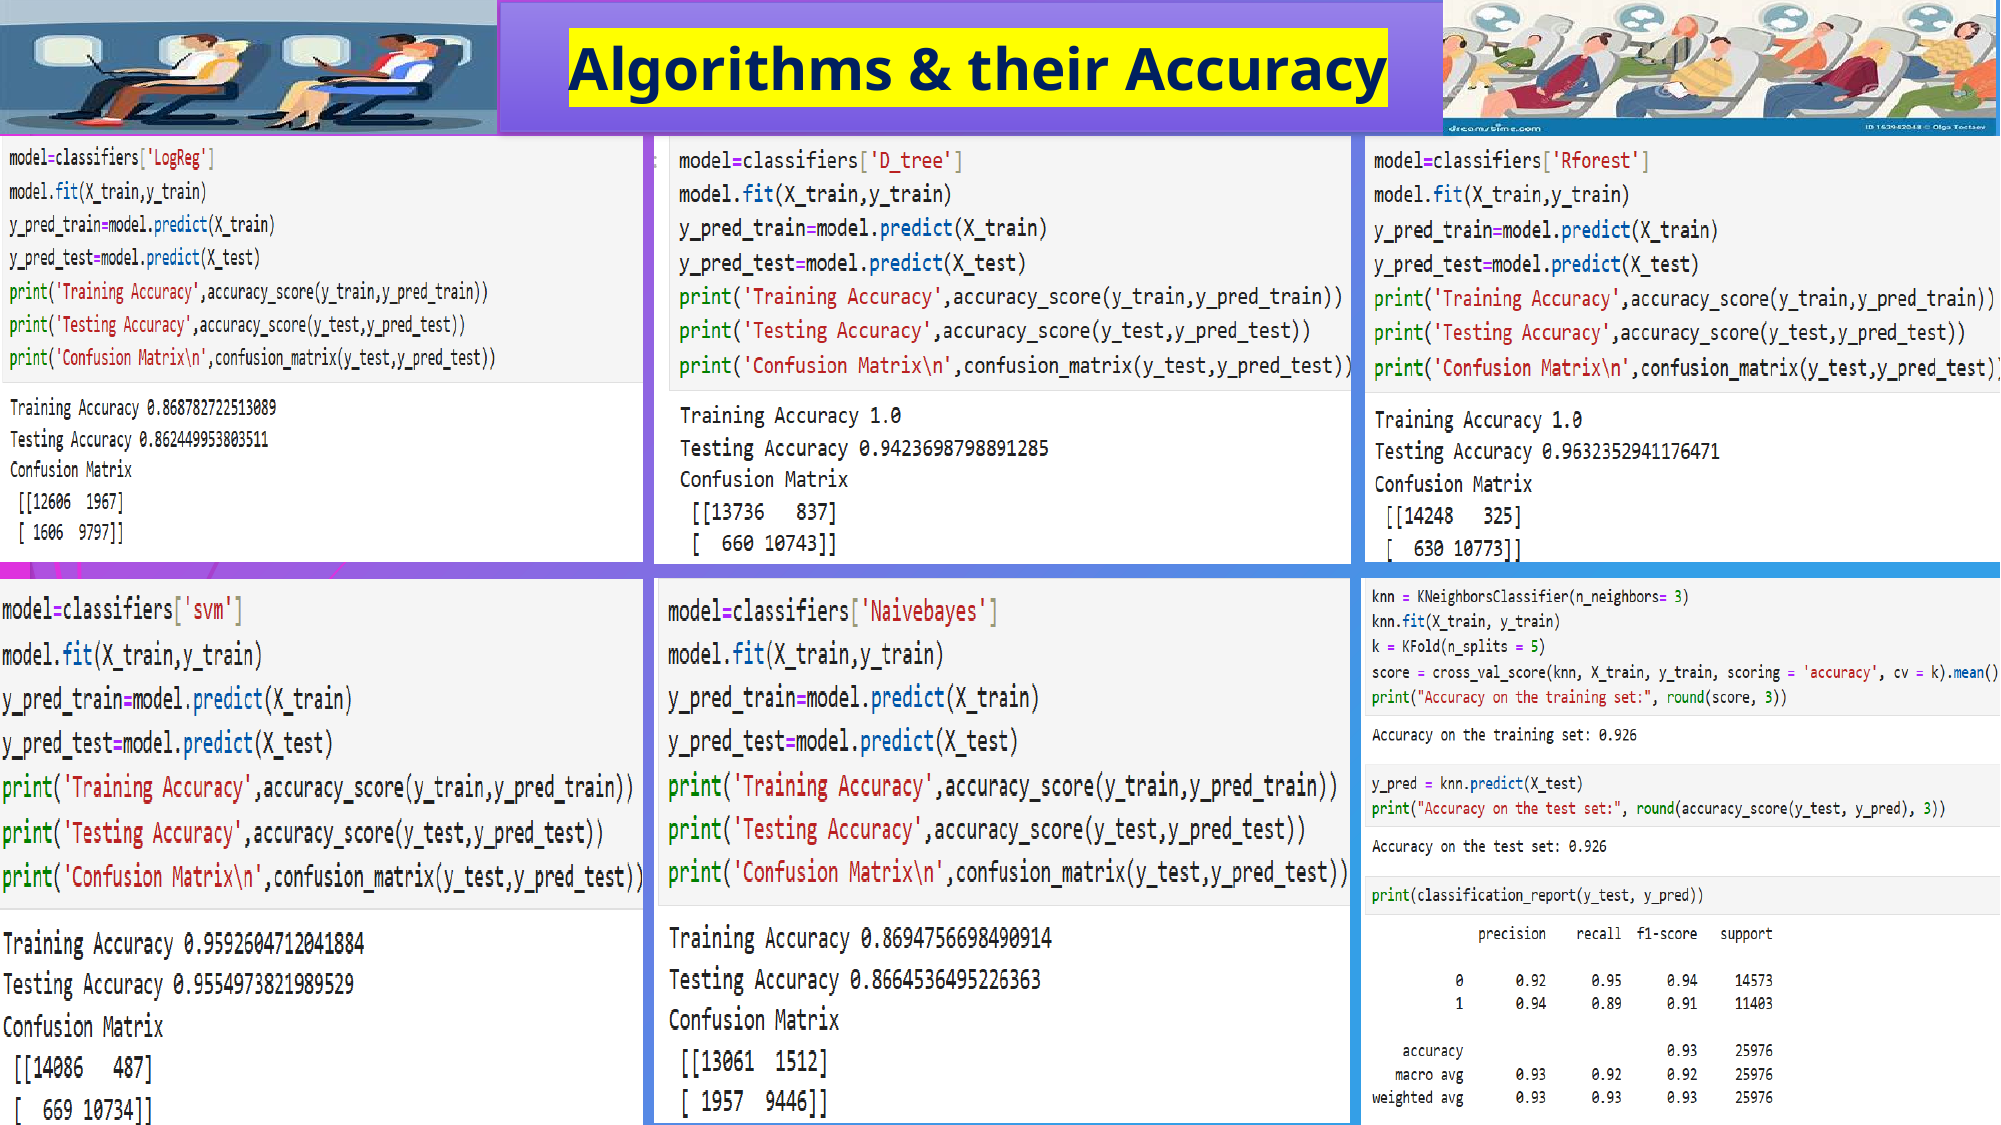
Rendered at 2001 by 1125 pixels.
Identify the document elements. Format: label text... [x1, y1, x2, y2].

text_box [472, 139, 2000, 586]
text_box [4, 569, 392, 579]
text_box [395, 569, 468, 579]
picture [0, 579, 643, 1125]
picture [0, 135, 643, 562]
picture [0, 0, 497, 134]
picture [1361, 577, 2000, 1125]
picture [654, 135, 1351, 565]
text_box Algorithms & their Accuracy [501, 2, 1438, 132]
picture [653, 577, 1351, 1123]
picture [1364, 0, 2000, 562]
